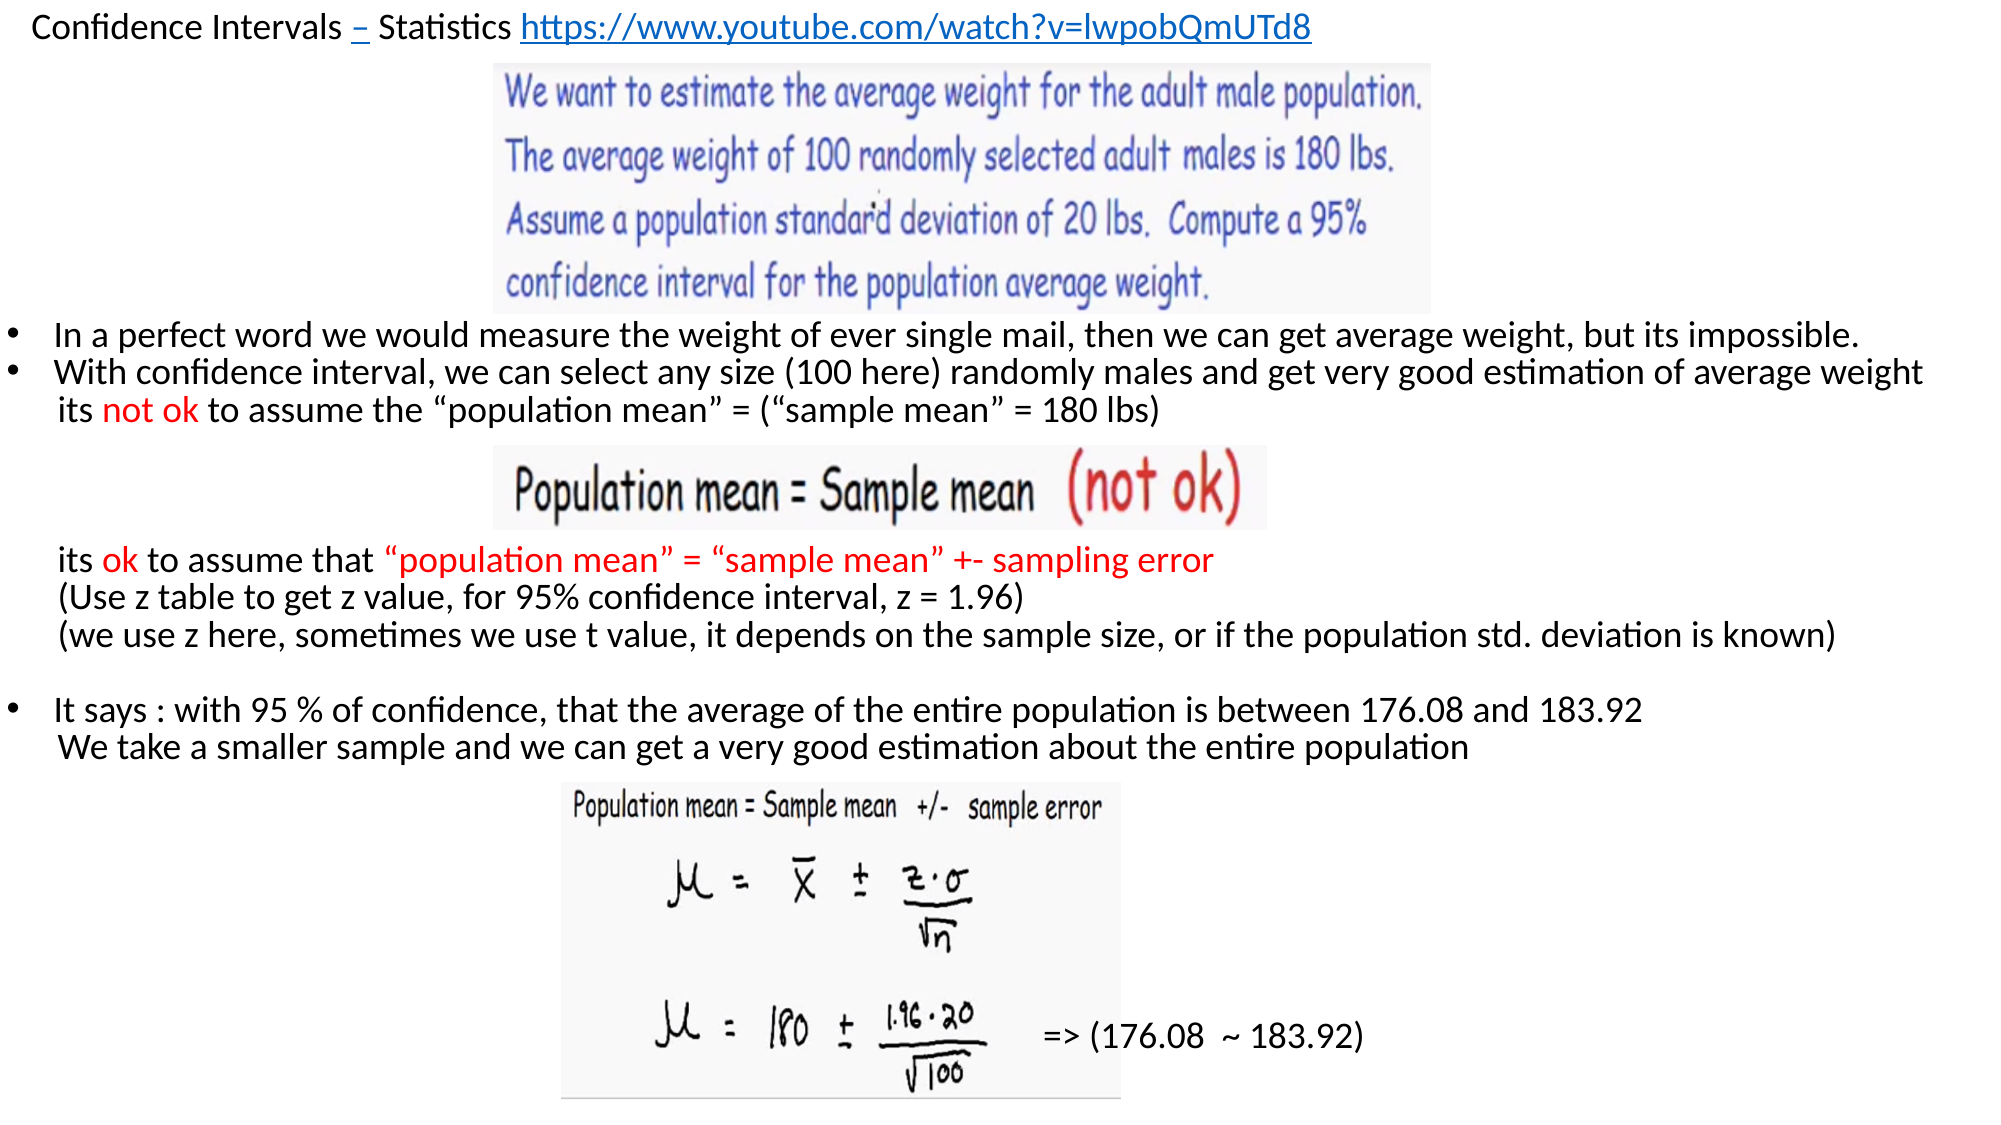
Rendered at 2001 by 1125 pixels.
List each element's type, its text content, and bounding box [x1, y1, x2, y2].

text_box Confidence Intervals – Statistics https://www.youtube.com/watch?v=lwpobQmUTd8 [16, 0, 1977, 55]
picture [493, 59, 1431, 315]
text_box In a perfect word we would measure the weight of ever single mail, then we can get average weight, but its impossible. With confidence interval, we can select any size (100 here) randomly males and get very good estimation of average weight its not ok to assume the “population mean” = (“sample mean” = 180 lbs) its ok to assume that “population mean” = “sample mean” +- sampling error (Use z table to get z value, for 95% confidence interval, z = 1.96) (we use z here, sometimes we use t value, it depends on the sample size, or if the population std. deviation is known) It says : with 95 % of confidence, that the average of the entire population is between 176.08 and 183.92 We take a smaller sample and we can get a very good estimation about the entire population [0, 309, 2000, 813]
picture [493, 445, 1267, 530]
picture [561, 782, 1121, 1102]
text_box => (176.08 ~ 183.92) [1121, 1004, 1380, 1064]
